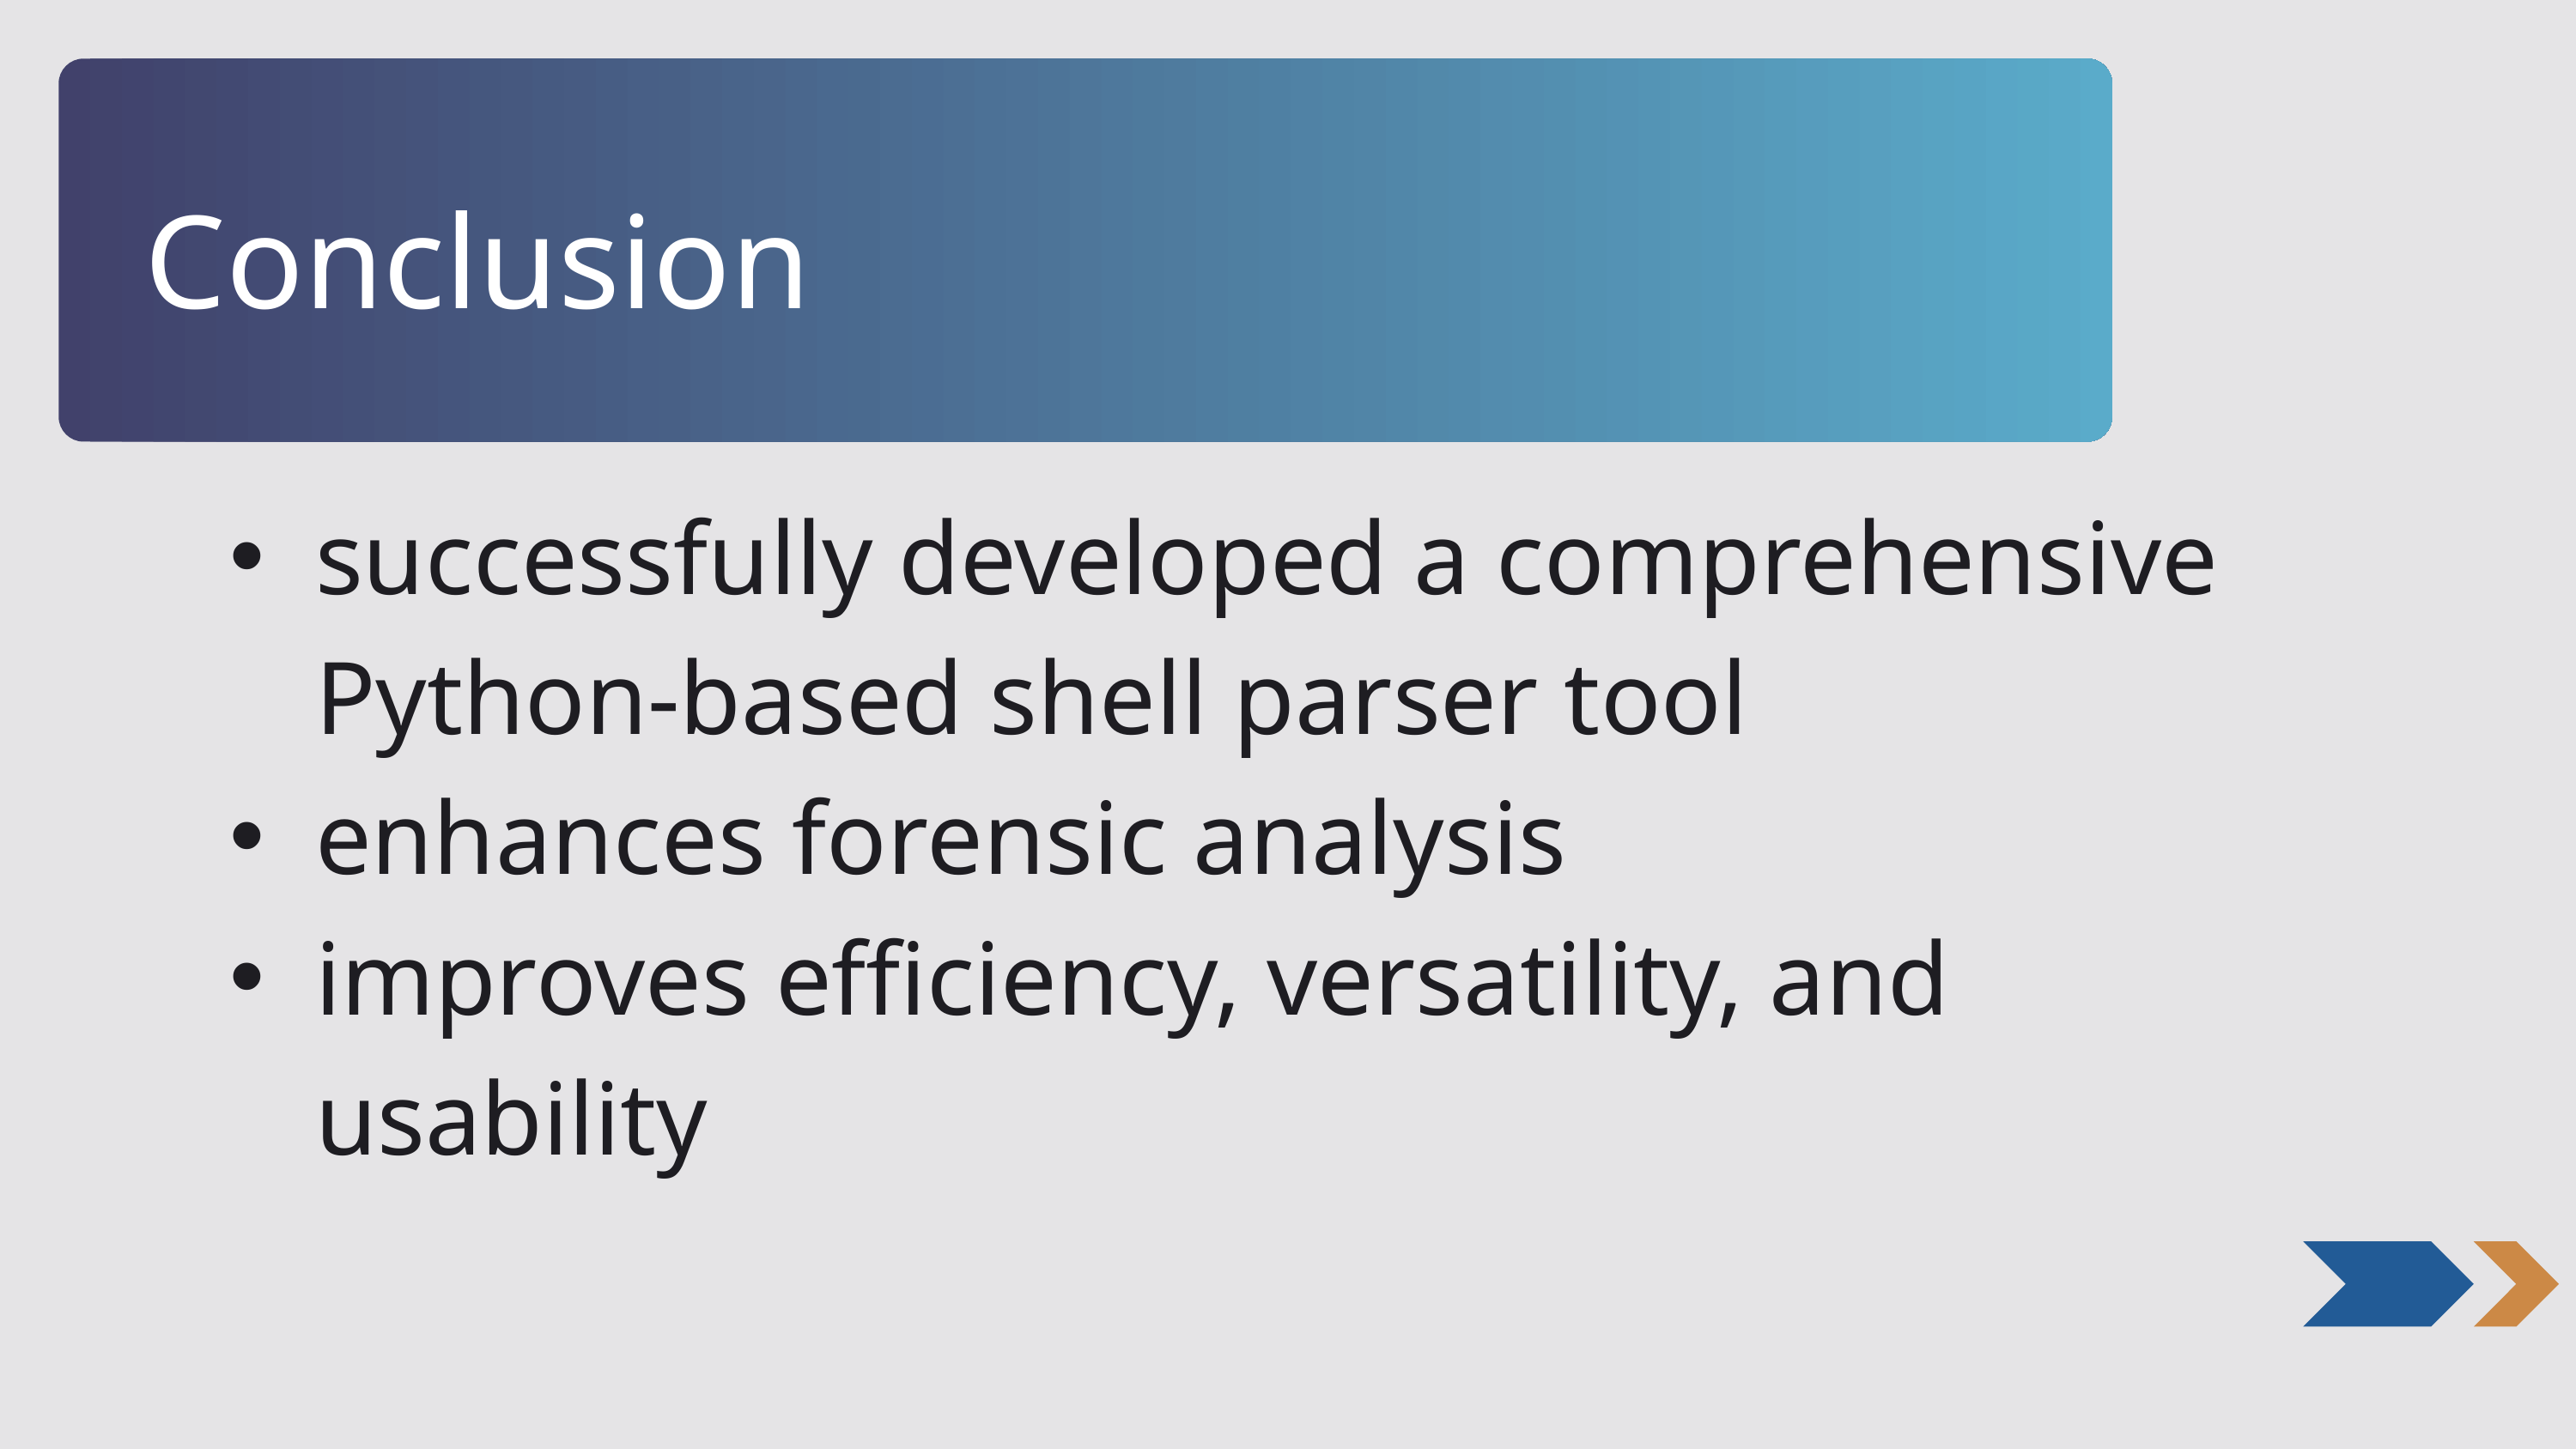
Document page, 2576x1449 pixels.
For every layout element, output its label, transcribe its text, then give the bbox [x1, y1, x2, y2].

text_box successfully developed a comprehensive Python-based shell parser tool enhances forensic analysis improves efficiency, versatility, and usability [144, 474, 2270, 1316]
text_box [2473, 1240, 2560, 1327]
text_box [2303, 1240, 2472, 1327]
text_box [58, 58, 2113, 442]
